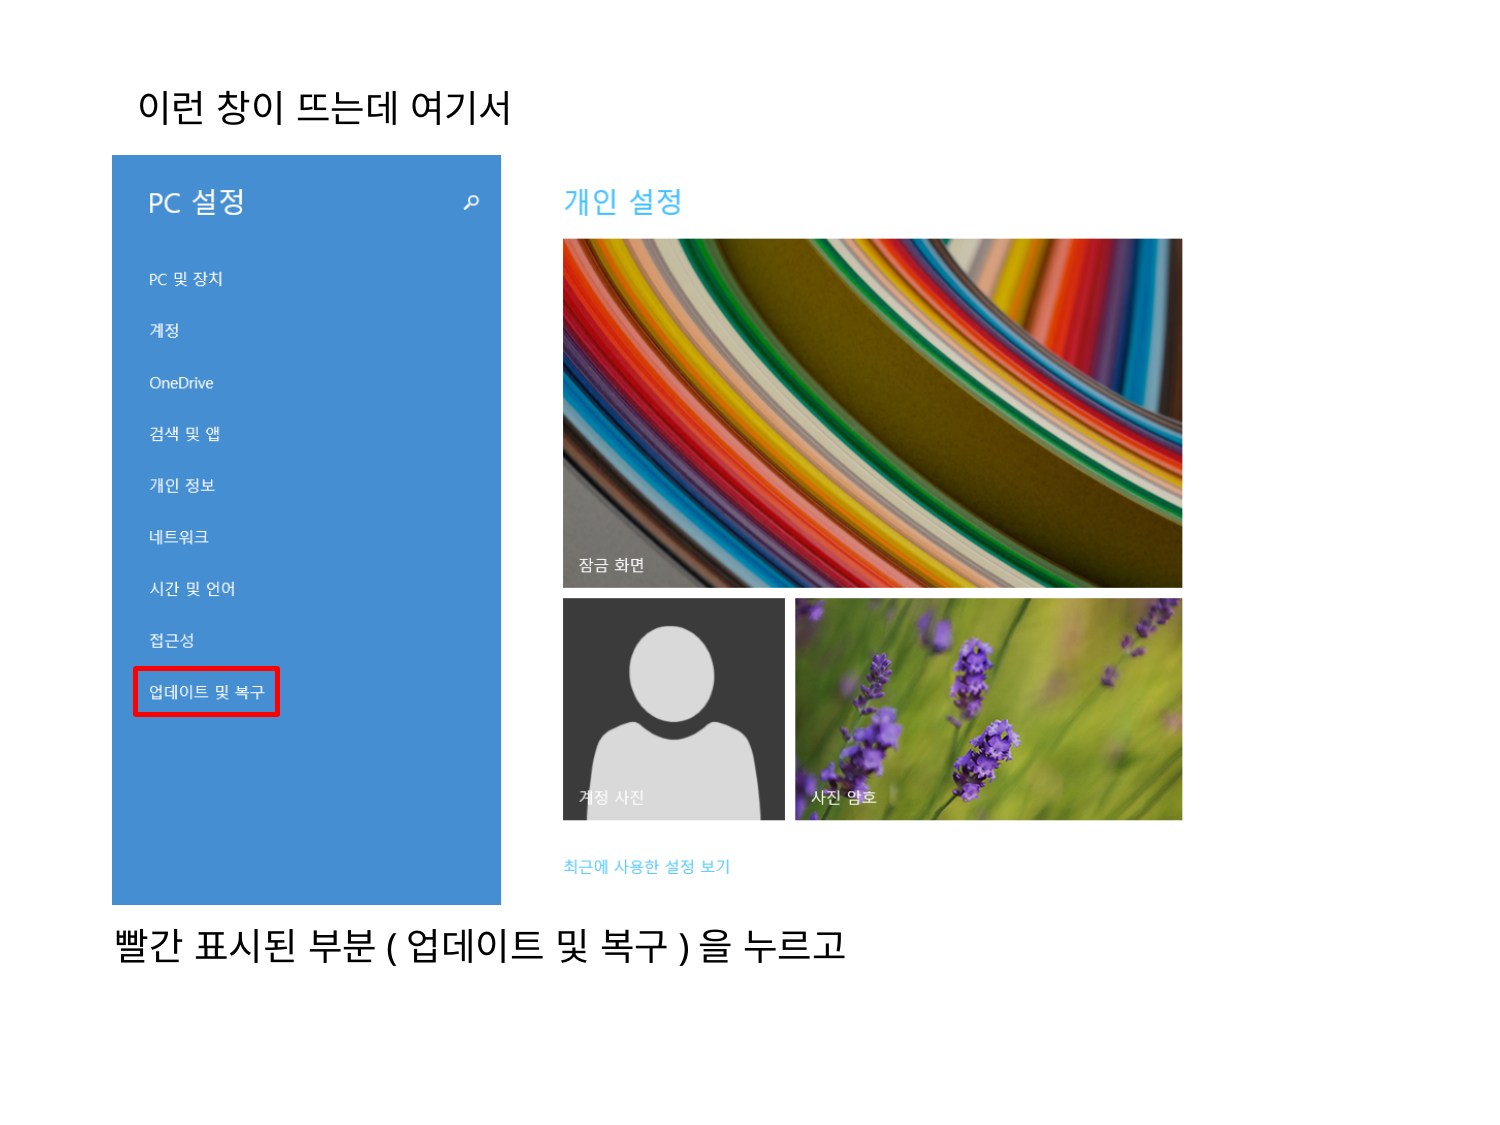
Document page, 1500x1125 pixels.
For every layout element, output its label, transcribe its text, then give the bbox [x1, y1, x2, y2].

text_box 빨간 표시된 부분(업데이트 및 복구)을 누르고 [100, 915, 1376, 976]
picture [111, 155, 1235, 906]
text_box 이런 창이 뜨는데 여기서 [122, 78, 1399, 138]
